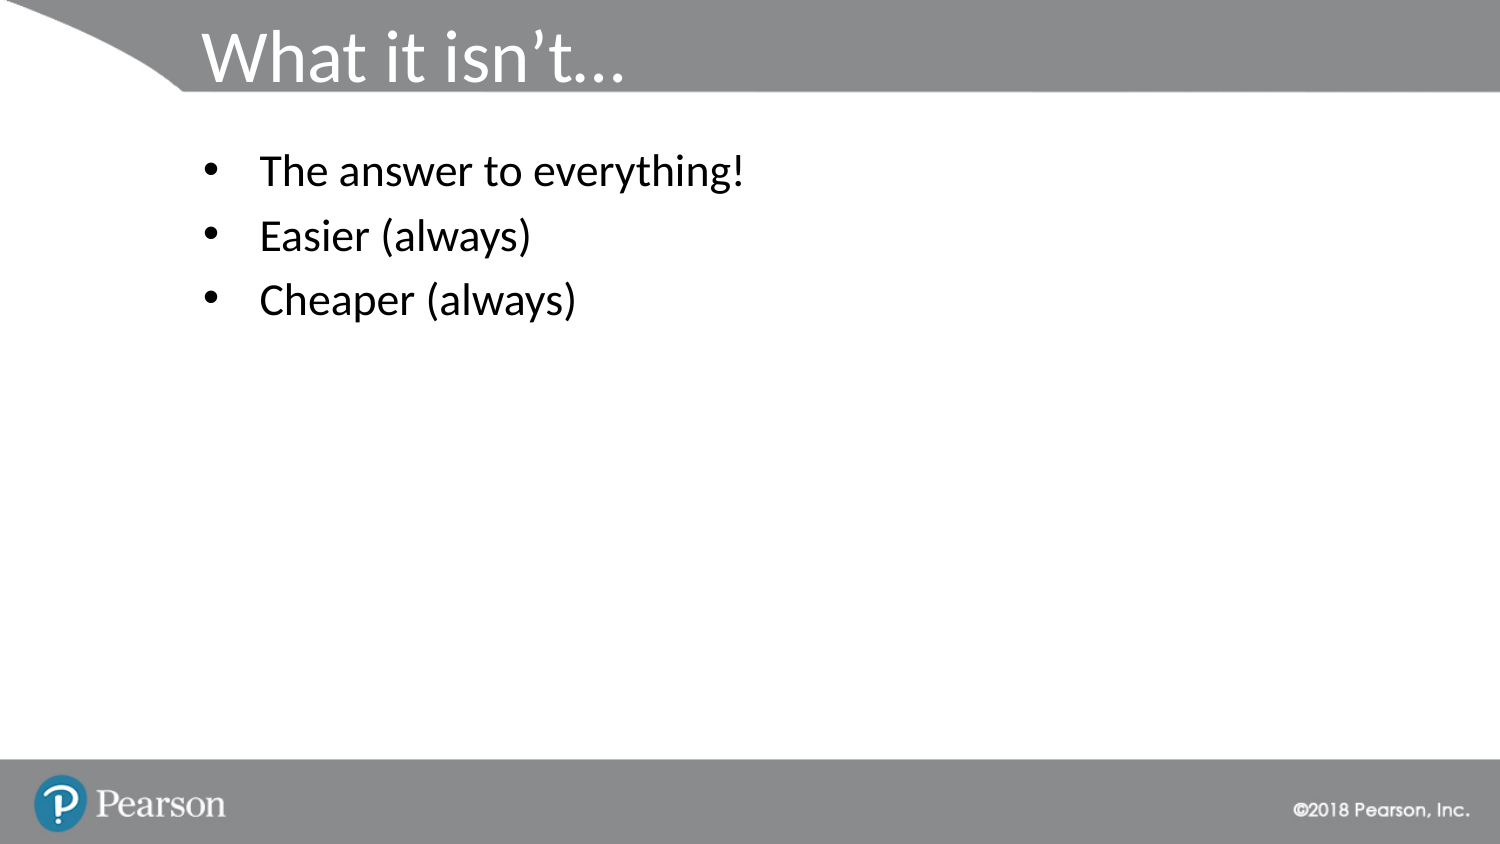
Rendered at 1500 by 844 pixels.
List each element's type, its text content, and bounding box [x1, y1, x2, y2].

list The answer to everything! Easier (always) Cheaper (always) [188, 133, 1425, 716]
title What it isn’t… [186, 0, 1425, 92]
picture [0, 0, 1500, 844]
